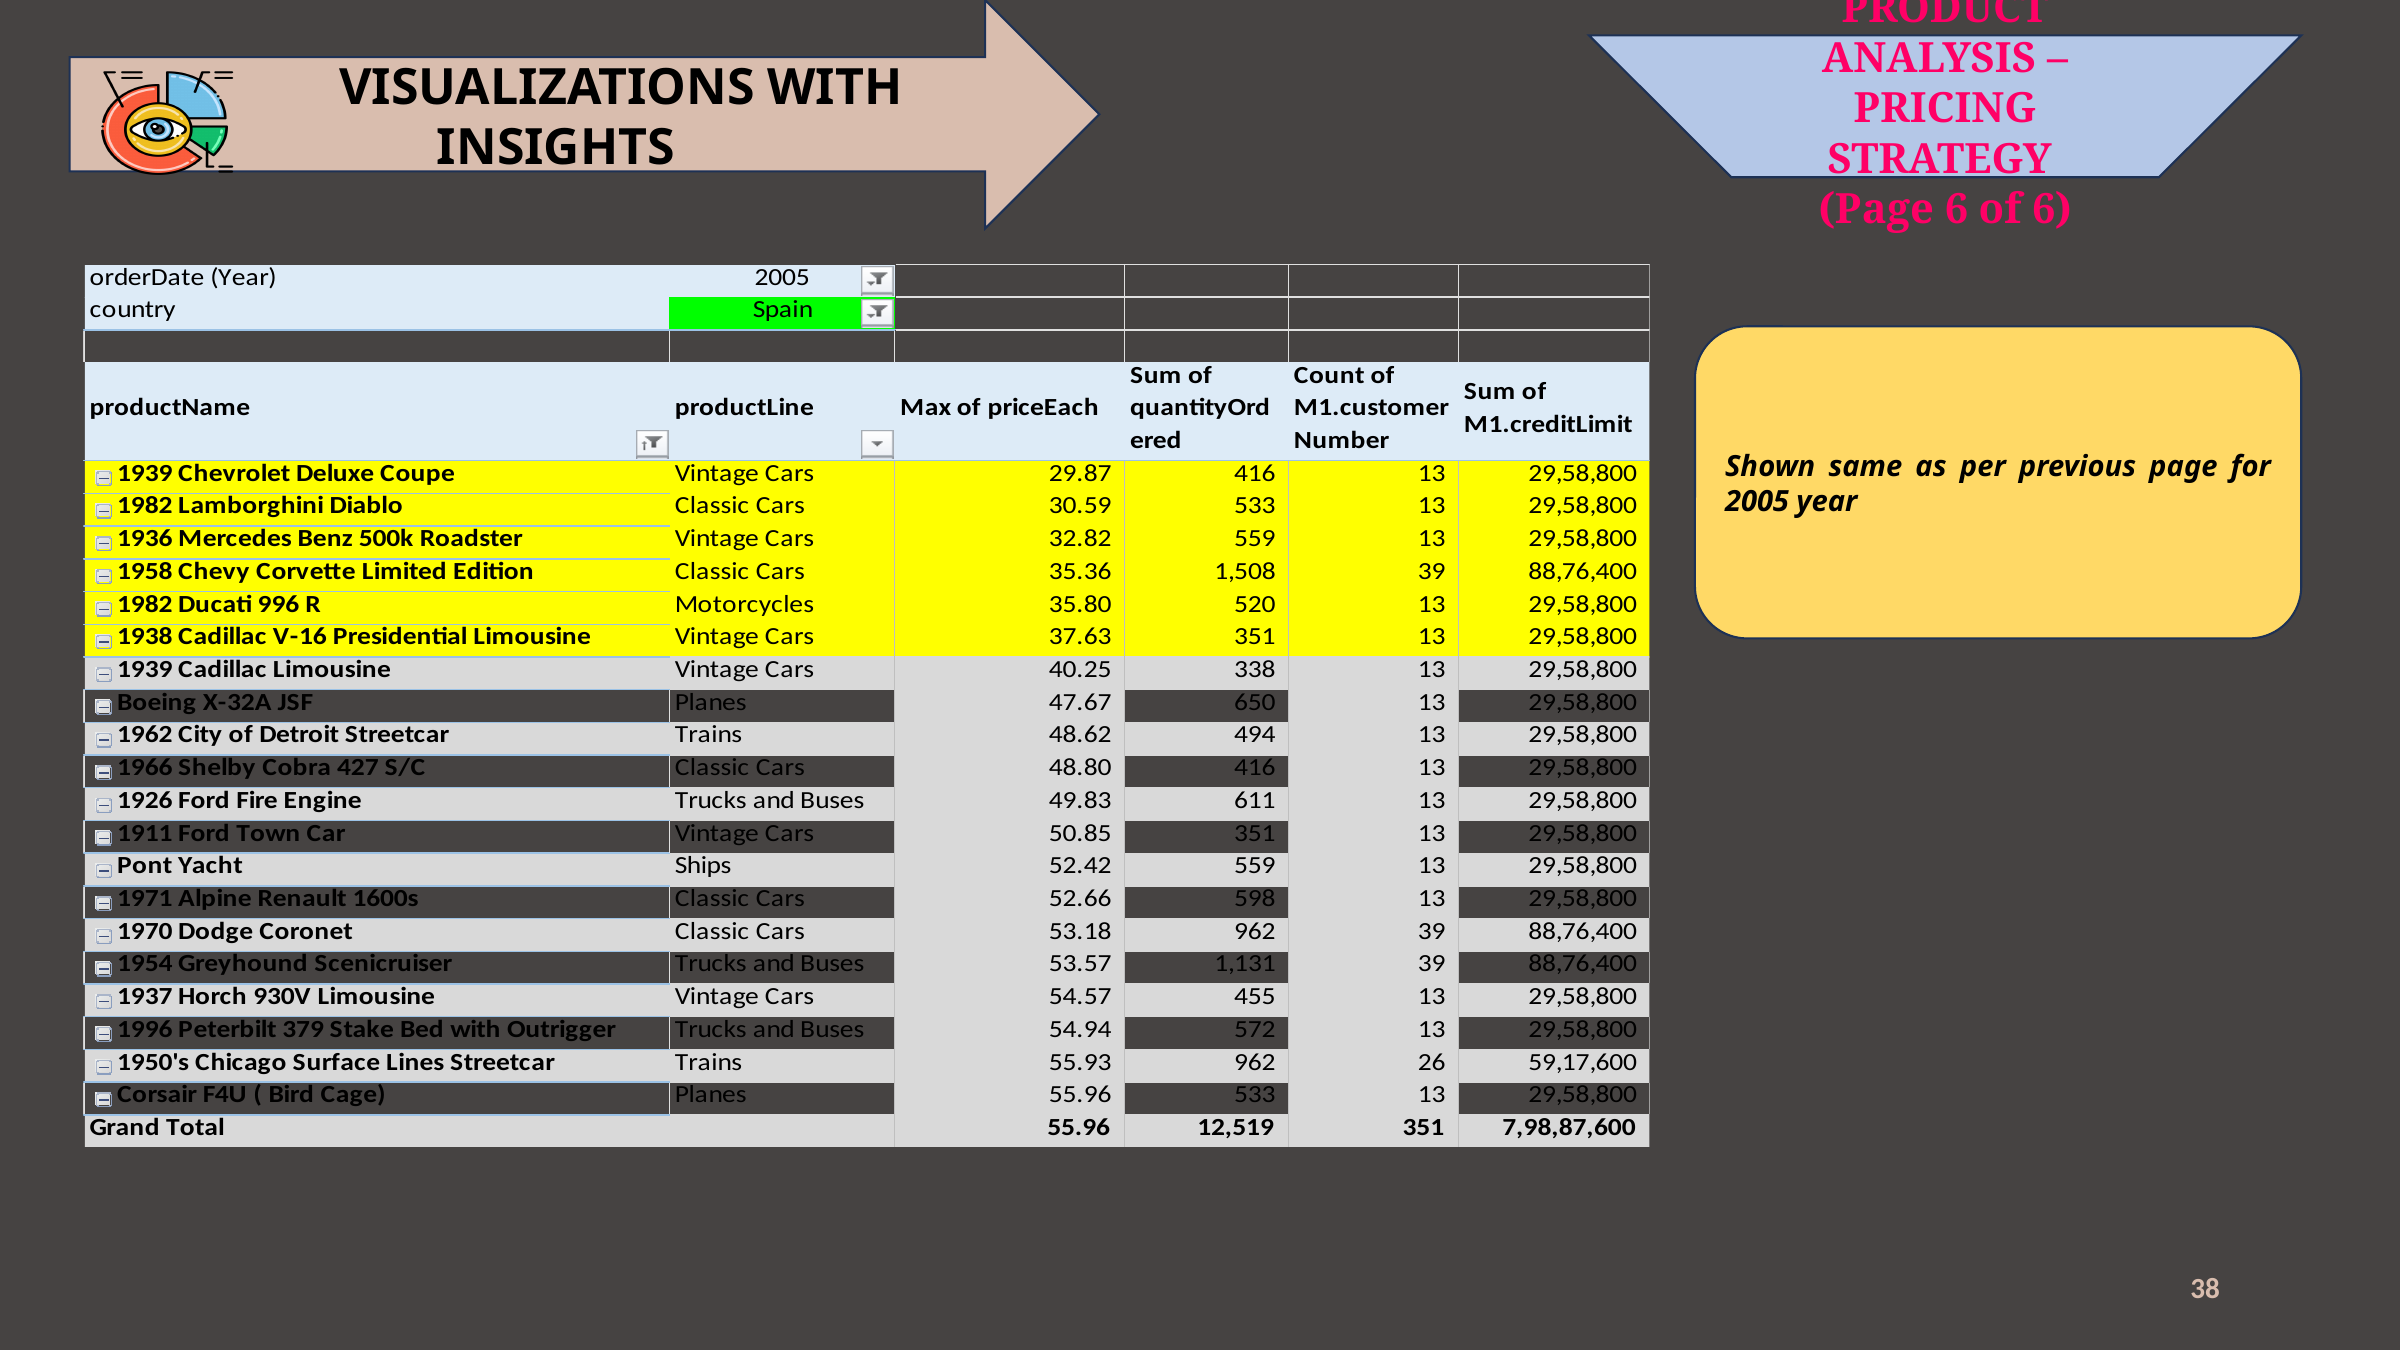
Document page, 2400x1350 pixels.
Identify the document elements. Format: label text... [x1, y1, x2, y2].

picture [83, 263, 1651, 1149]
slide_number 38 [1695, 1251, 2235, 1324]
text_box PRODUCT ANALYSIS – PRICING STRATEGY (Page 6 of 6) [1586, 34, 2304, 179]
text_box [0, 0, 2400, 1350]
picture [98, 68, 236, 178]
text_box Shown same as per previous page for 2005 year [1693, 325, 2303, 640]
text_box VISUALIZATIONS WITH INSIGHTS [68, 0, 1101, 231]
